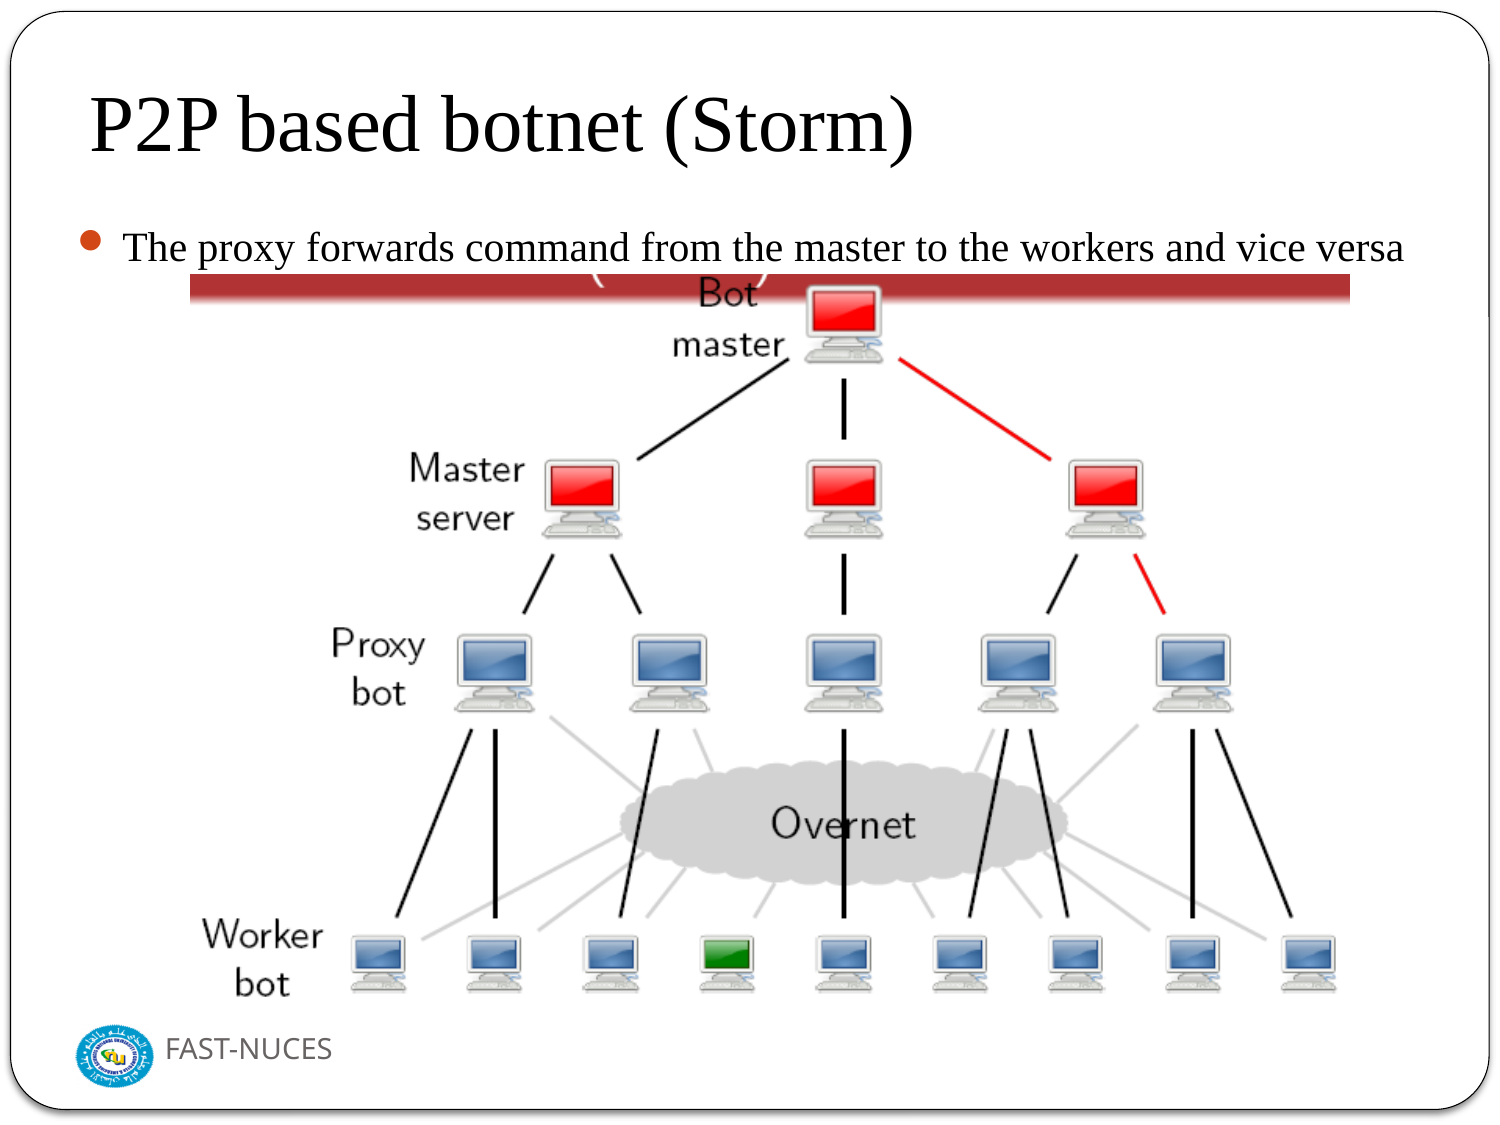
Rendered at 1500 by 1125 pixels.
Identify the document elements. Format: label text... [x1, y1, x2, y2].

picture [123, 1060, 154, 1088]
footer FAST-NUCES [150, 1013, 800, 1088]
picture [91, 1038, 138, 1075]
title P2P based botnet (Storm) [75, 62, 1350, 183]
picture [74, 1024, 154, 1088]
list The proxy forwards command from the master to the workers and vice versa [62, 212, 1450, 1013]
picture [190, 274, 1351, 1012]
